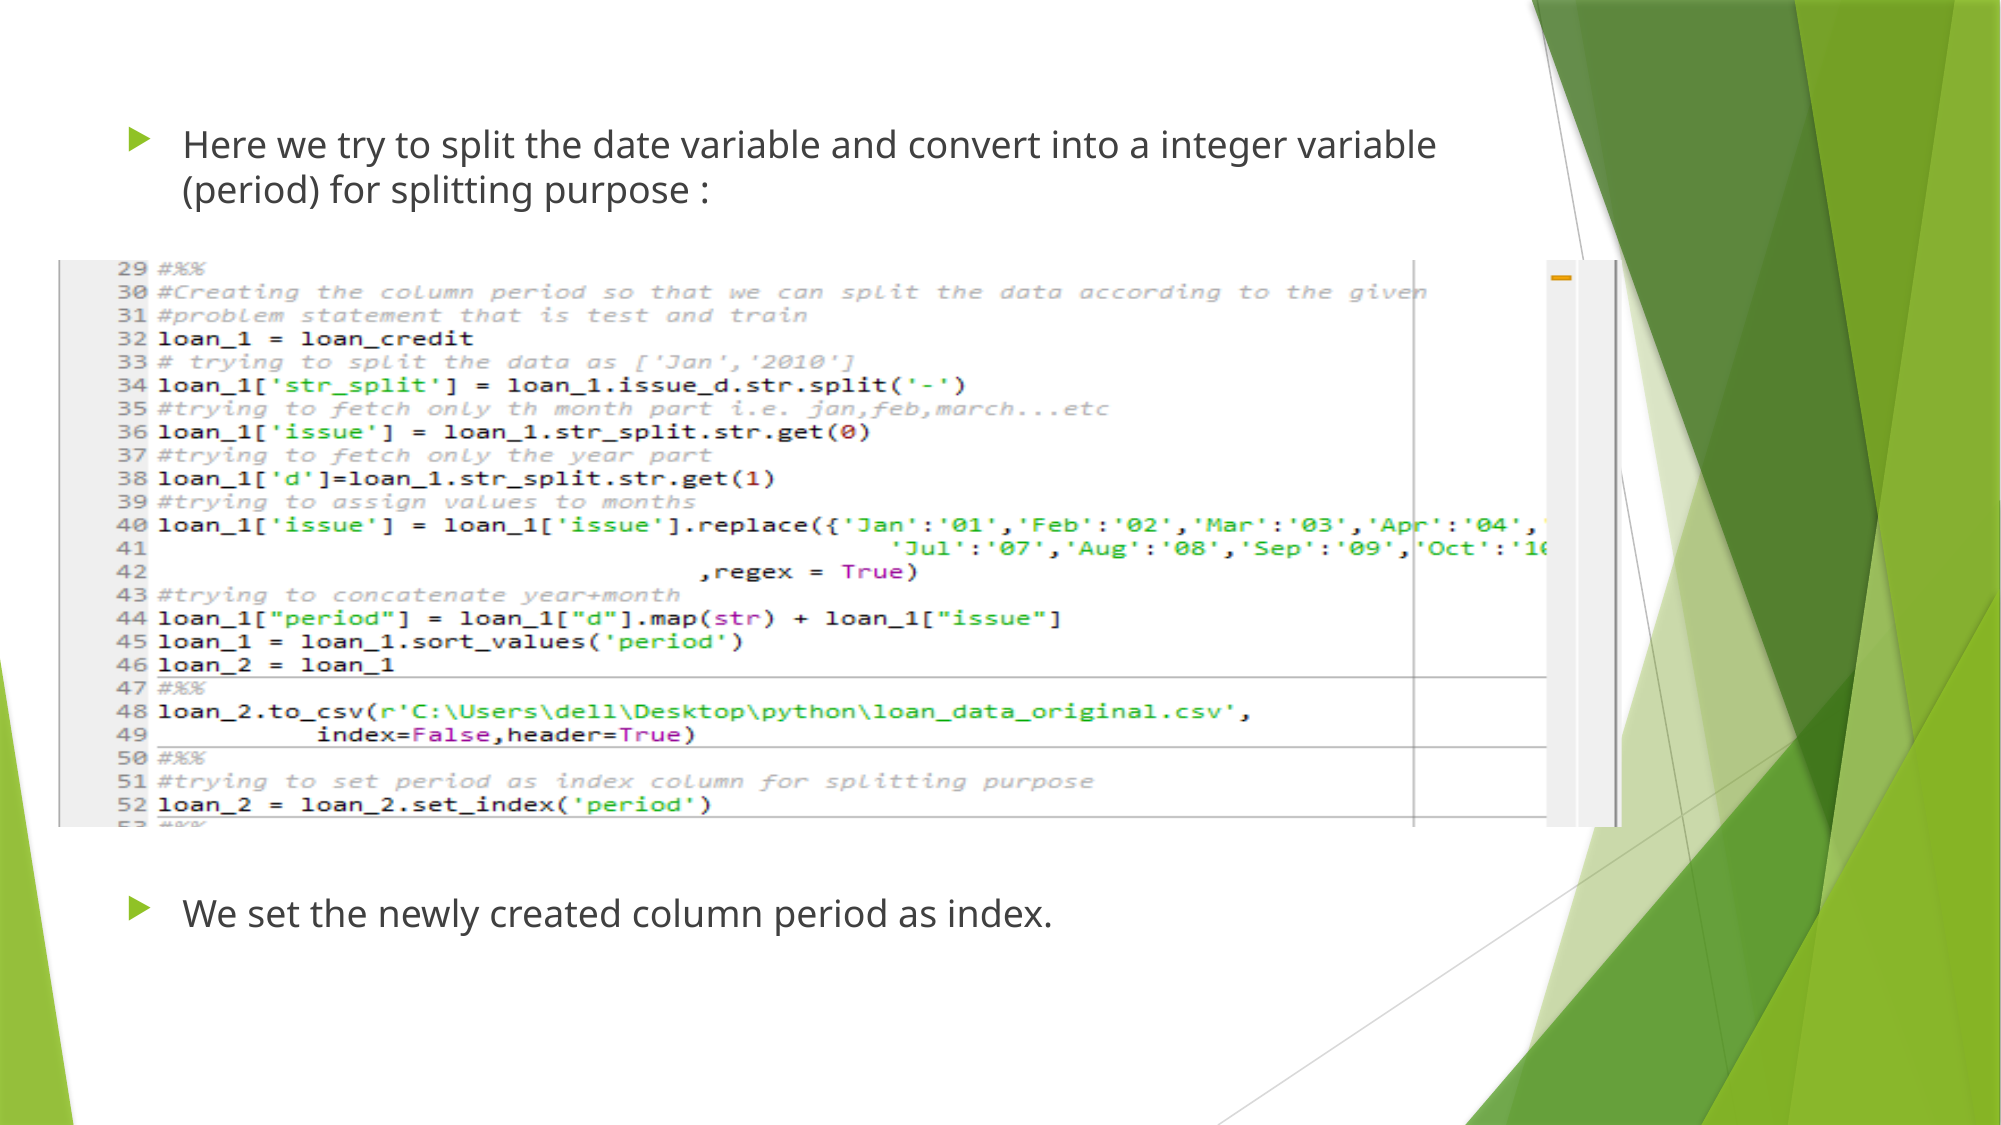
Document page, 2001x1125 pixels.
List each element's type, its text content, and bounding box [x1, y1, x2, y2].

list Here we try to split the date variable and convert into a integer variable (period) for splitting purpose : We set the newly created column period as index. [111, 838, 1522, 991]
picture [58, 260, 1623, 827]
list Here we try to split the date variable and convert into a integer variable (period) for splitting purpose : We set the newly created column period as index. [111, 113, 1522, 260]
